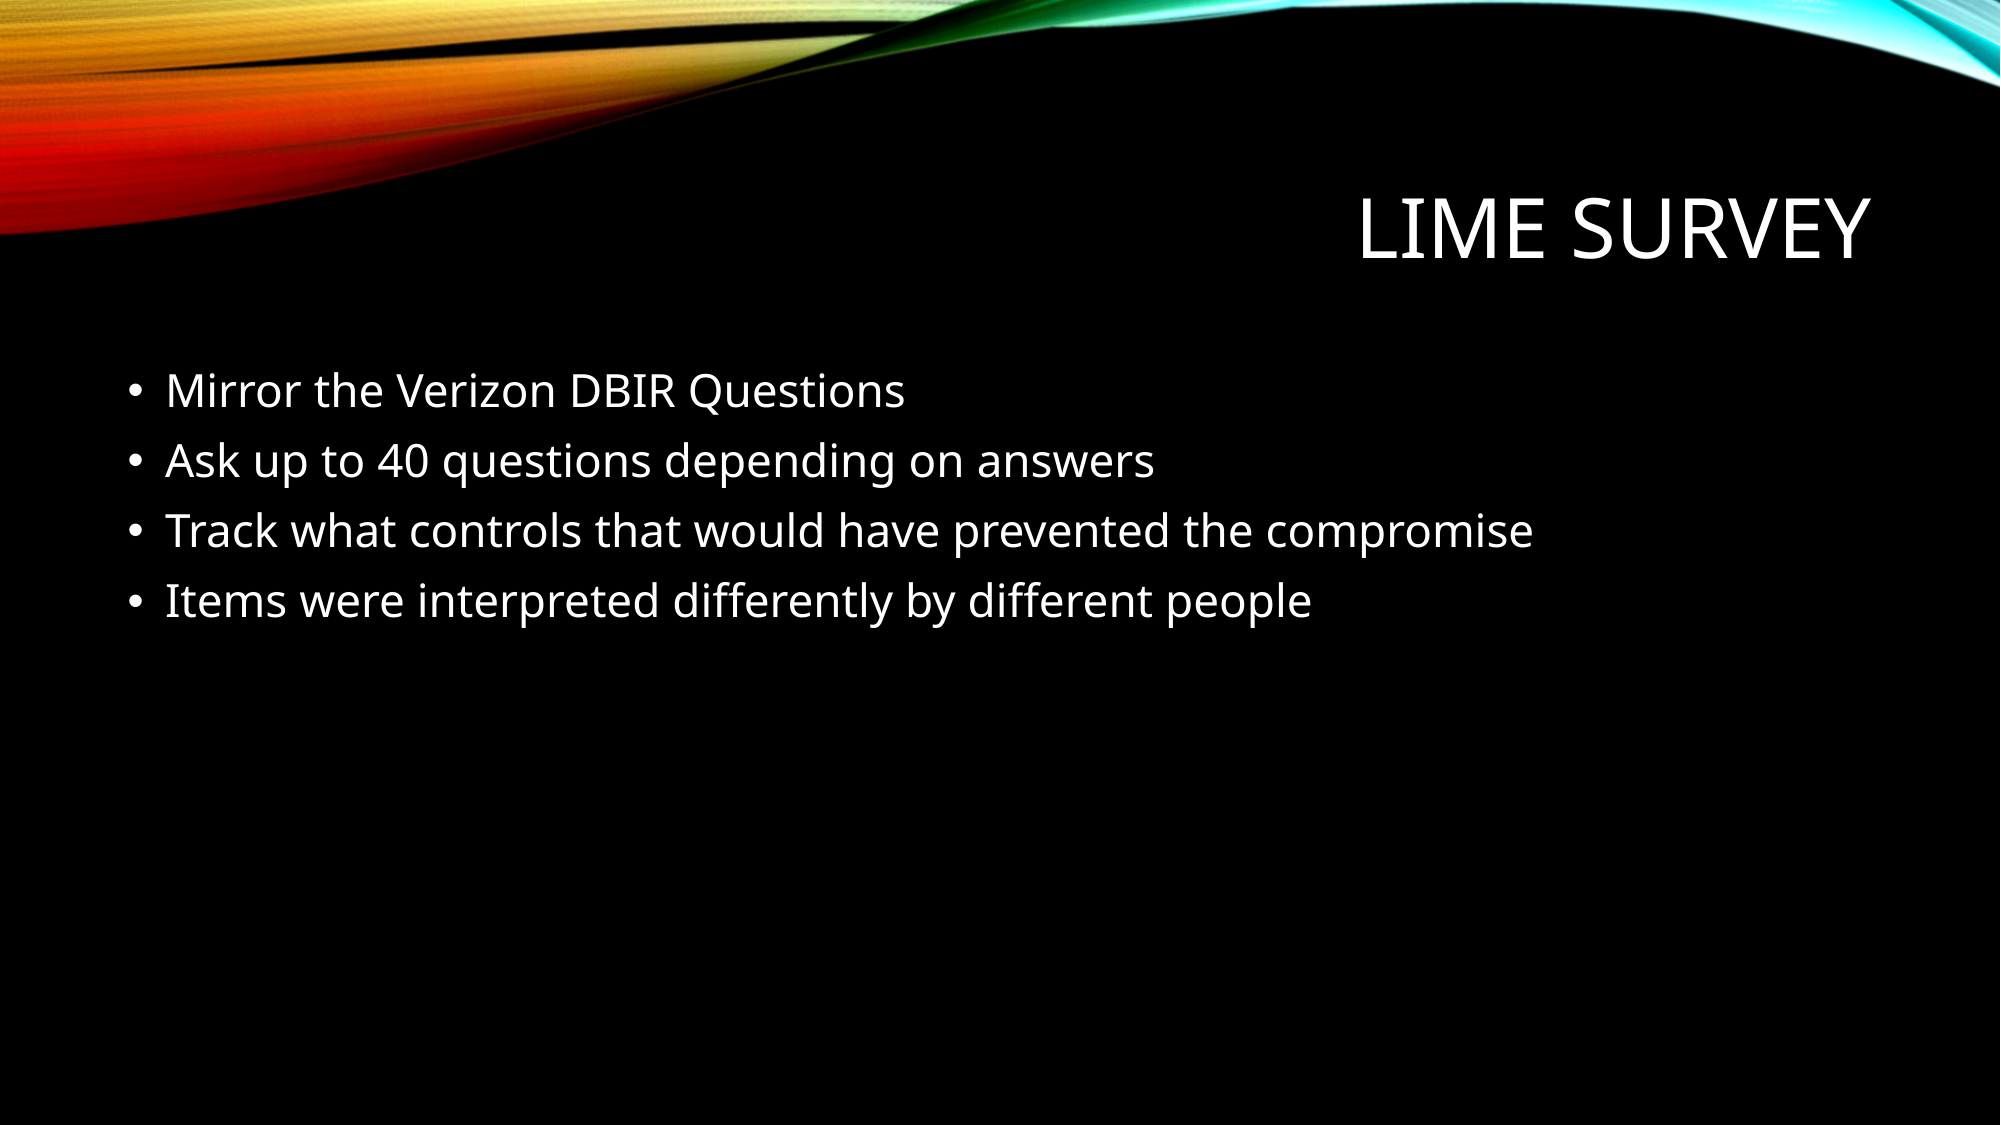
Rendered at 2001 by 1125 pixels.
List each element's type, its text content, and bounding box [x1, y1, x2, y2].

picture [0, 0, 2000, 237]
title Lime Survey [474, 125, 1888, 338]
list Mirror the Verizon DBIR Questions Ask up to 40 questions depending on answers Track what controls that would have prevented the compromise Items were interpreted differently by different people [112, 360, 1888, 1021]
